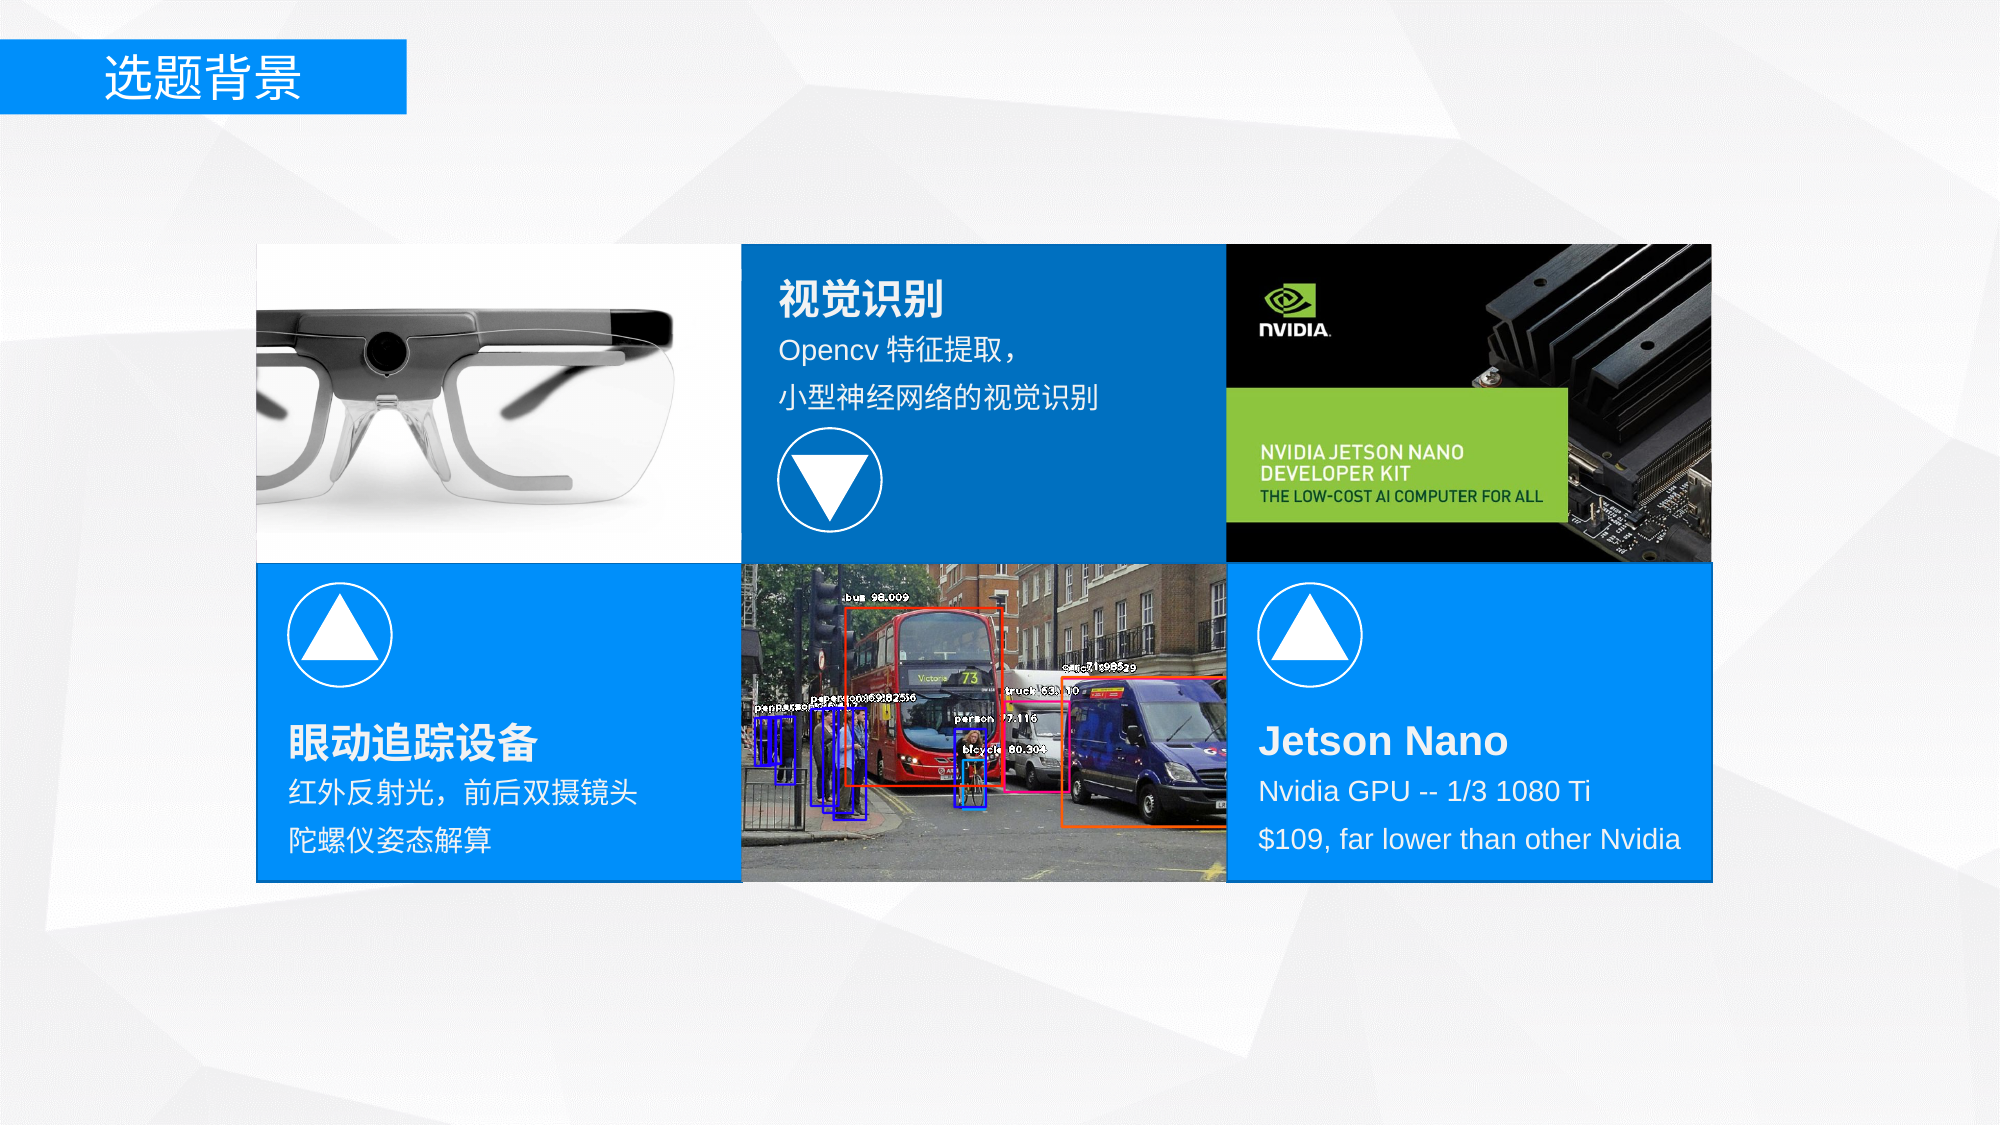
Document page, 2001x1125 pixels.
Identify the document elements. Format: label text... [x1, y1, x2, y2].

text_box [256, 564, 741, 883]
text_box Nvidia GPU -- 1/3 1080 Ti $109, far lower than other Nvidia [1258, 765, 1711, 855]
text_box 红外反射光，前后双摄镜头 陀螺仪姿态解算 [288, 767, 672, 858]
picture [0, 0, 2000, 1125]
text_box [1269, 591, 1351, 662]
text_box 视觉识别 [778, 262, 1096, 323]
text_box [1257, 582, 1363, 688]
text_box [299, 591, 381, 662]
text_box [789, 453, 871, 524]
text_box [777, 427, 883, 533]
text_box 眼动追踪设备 [288, 706, 606, 767]
text_box [287, 582, 393, 688]
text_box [0, 38, 407, 115]
text_box [1227, 562, 1713, 883]
text_box [742, 244, 1226, 563]
text_box Opencv特征提取， 小型神经网络的视觉识别 [778, 324, 1162, 414]
text_box Jetson Nano [1258, 703, 1576, 764]
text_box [256, 244, 742, 563]
